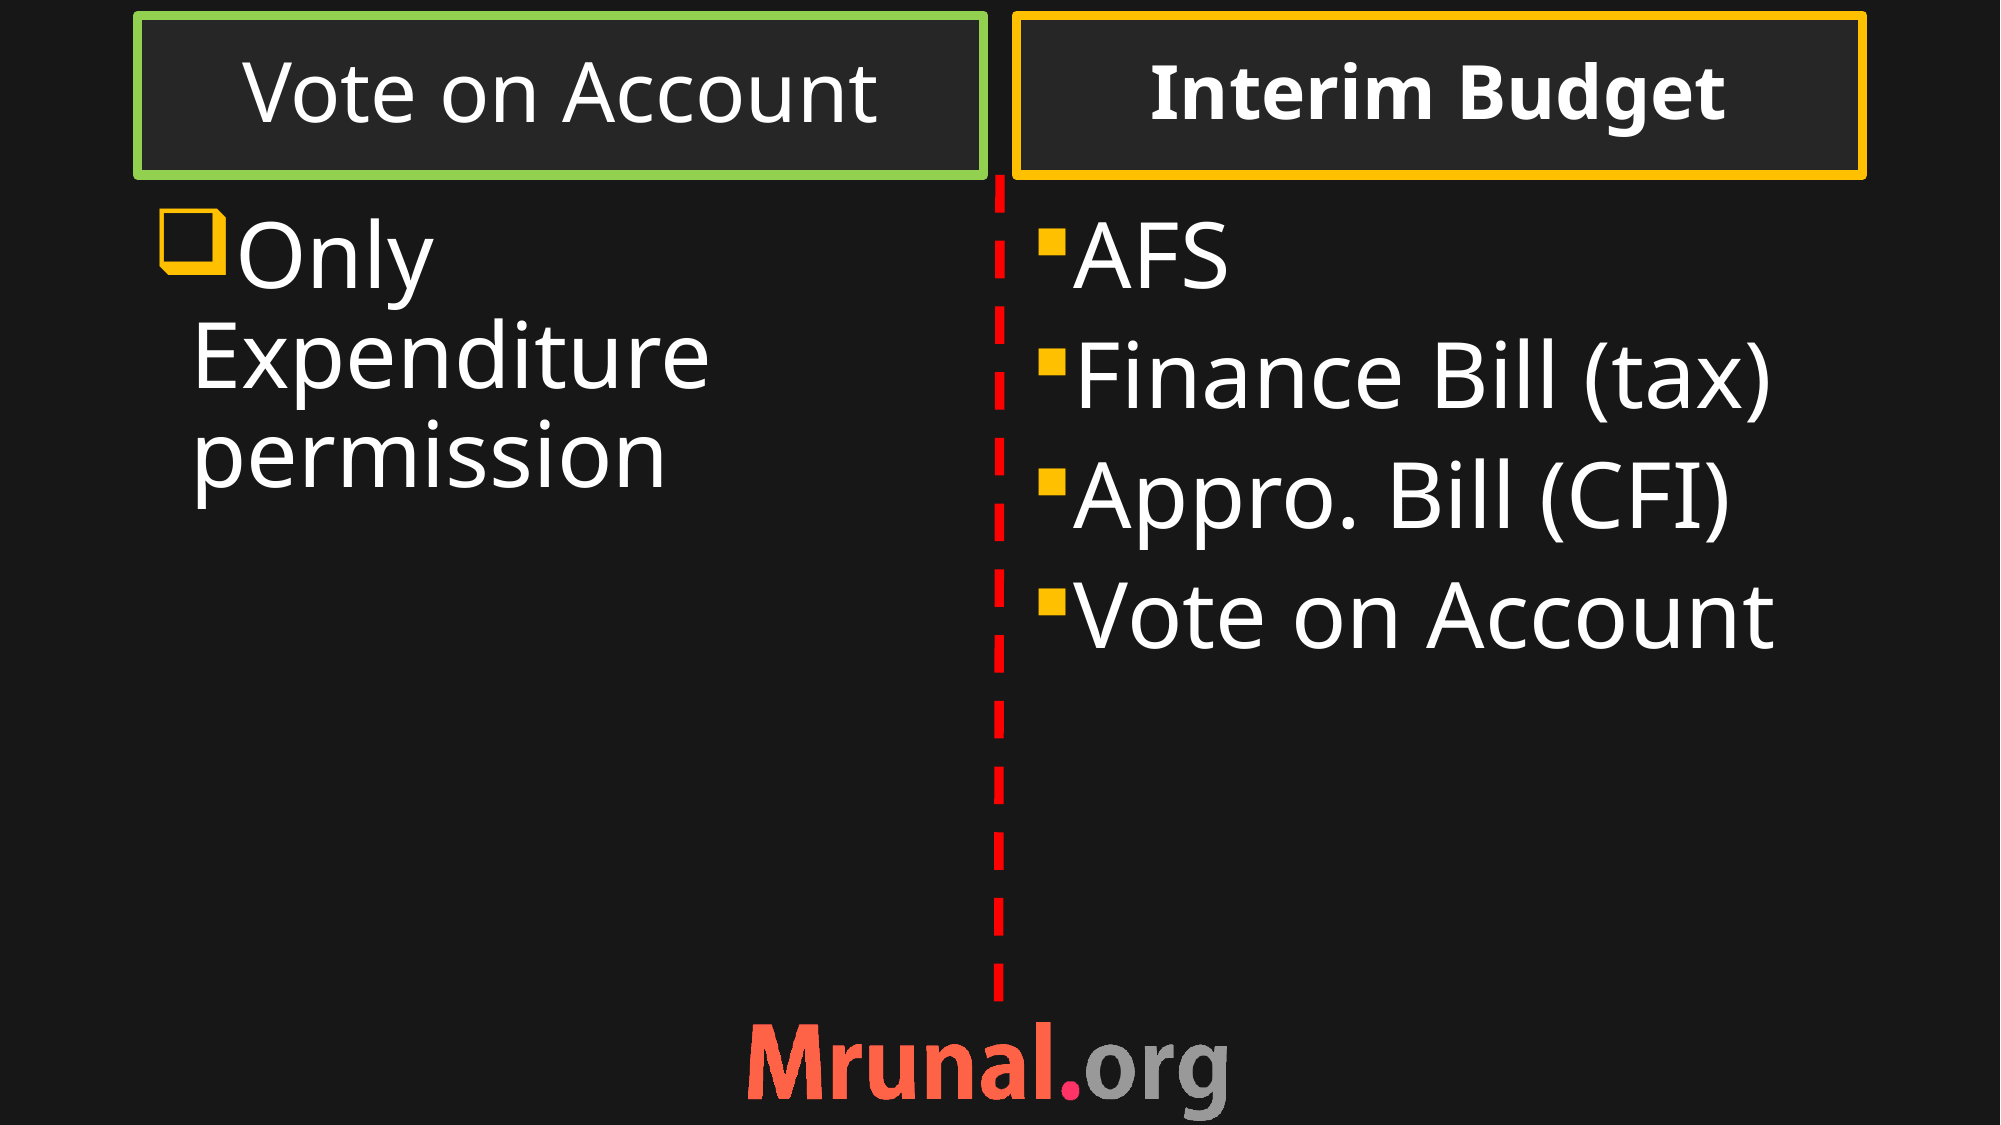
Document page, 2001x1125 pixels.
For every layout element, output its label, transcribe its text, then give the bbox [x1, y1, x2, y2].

list Vote on Account [133, 11, 988, 180]
list Only Expenditure permission [137, 202, 984, 1019]
list AFS Finance Bill (tax) Appro. Bill (CFI) Vote on Account [1016, 202, 1863, 1016]
picture [741, 1005, 1230, 1125]
list Interim Budget [1012, 11, 1867, 180]
